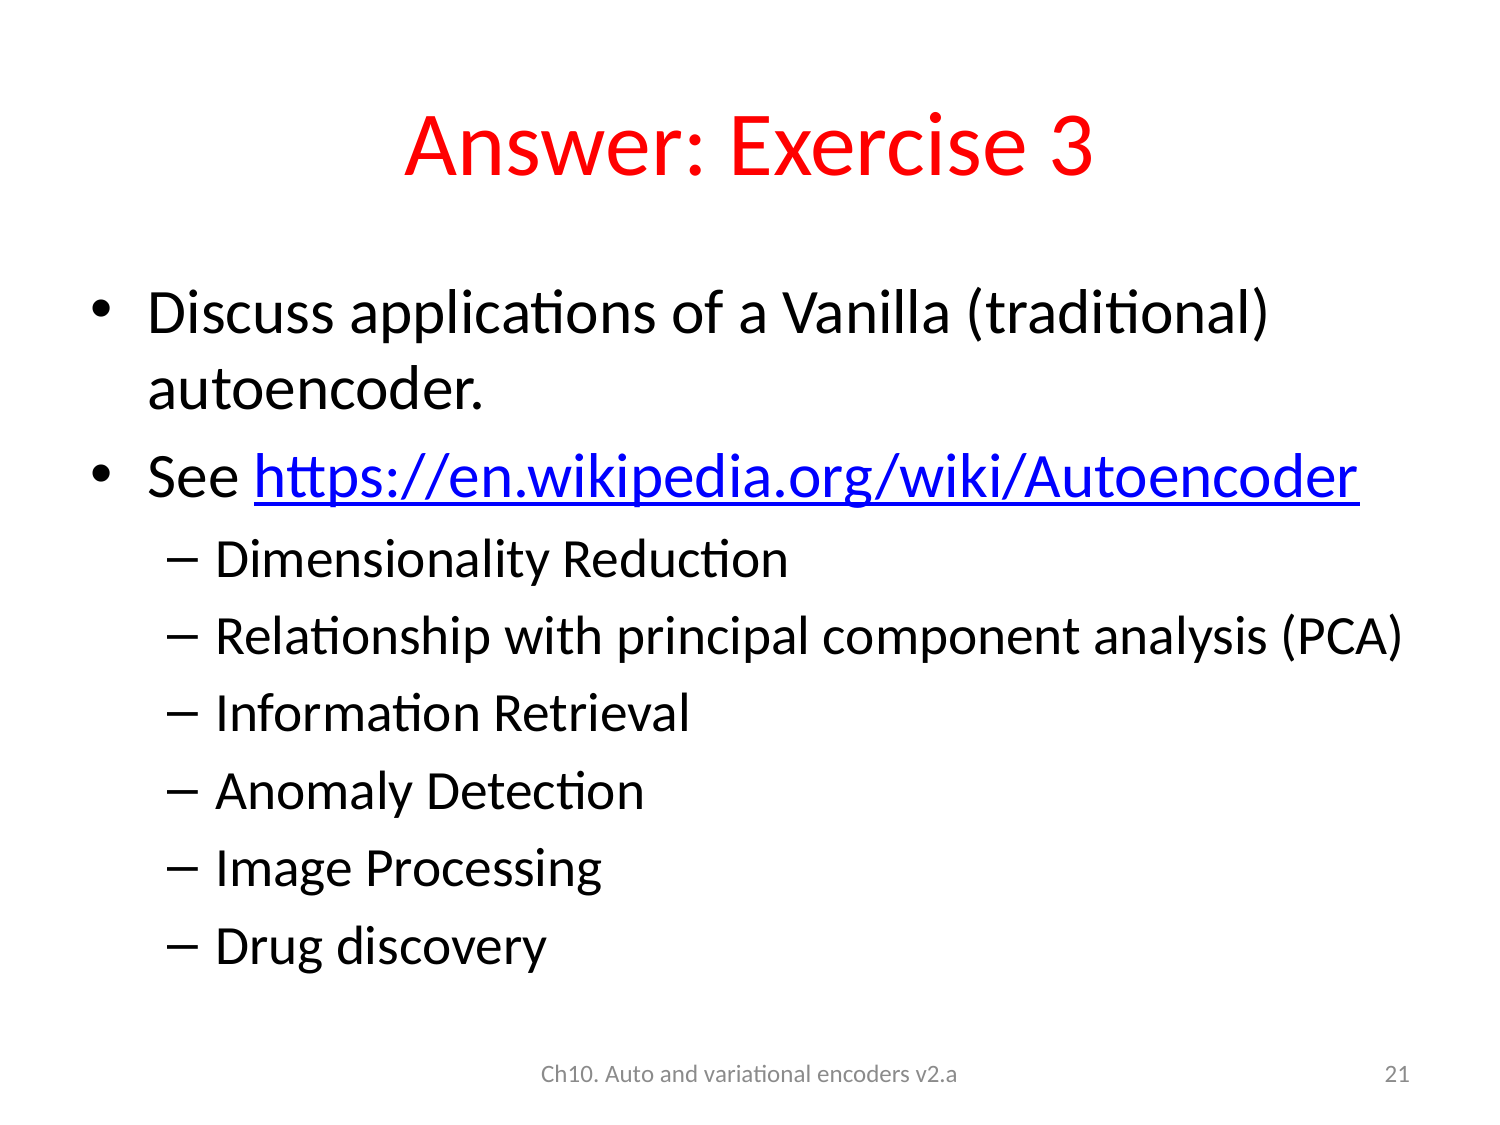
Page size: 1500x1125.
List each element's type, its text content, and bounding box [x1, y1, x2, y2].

footer Ch10. Auto and variational encoders v2.a [512, 1042, 988, 1103]
list Discuss applications of a Vanilla (traditional) autoencoder. See https://en.wikipedia.org/wiki/Autoencoder Dimensionality Reduction Relationship with principal component analysis (PCA) Information Retrieval Anomaly Detection Image Processing Drug discovery [75, 262, 1425, 1005]
slide_number 21 [1074, 1042, 1425, 1103]
title Answer: Exercise 3 [75, 45, 1425, 233]
